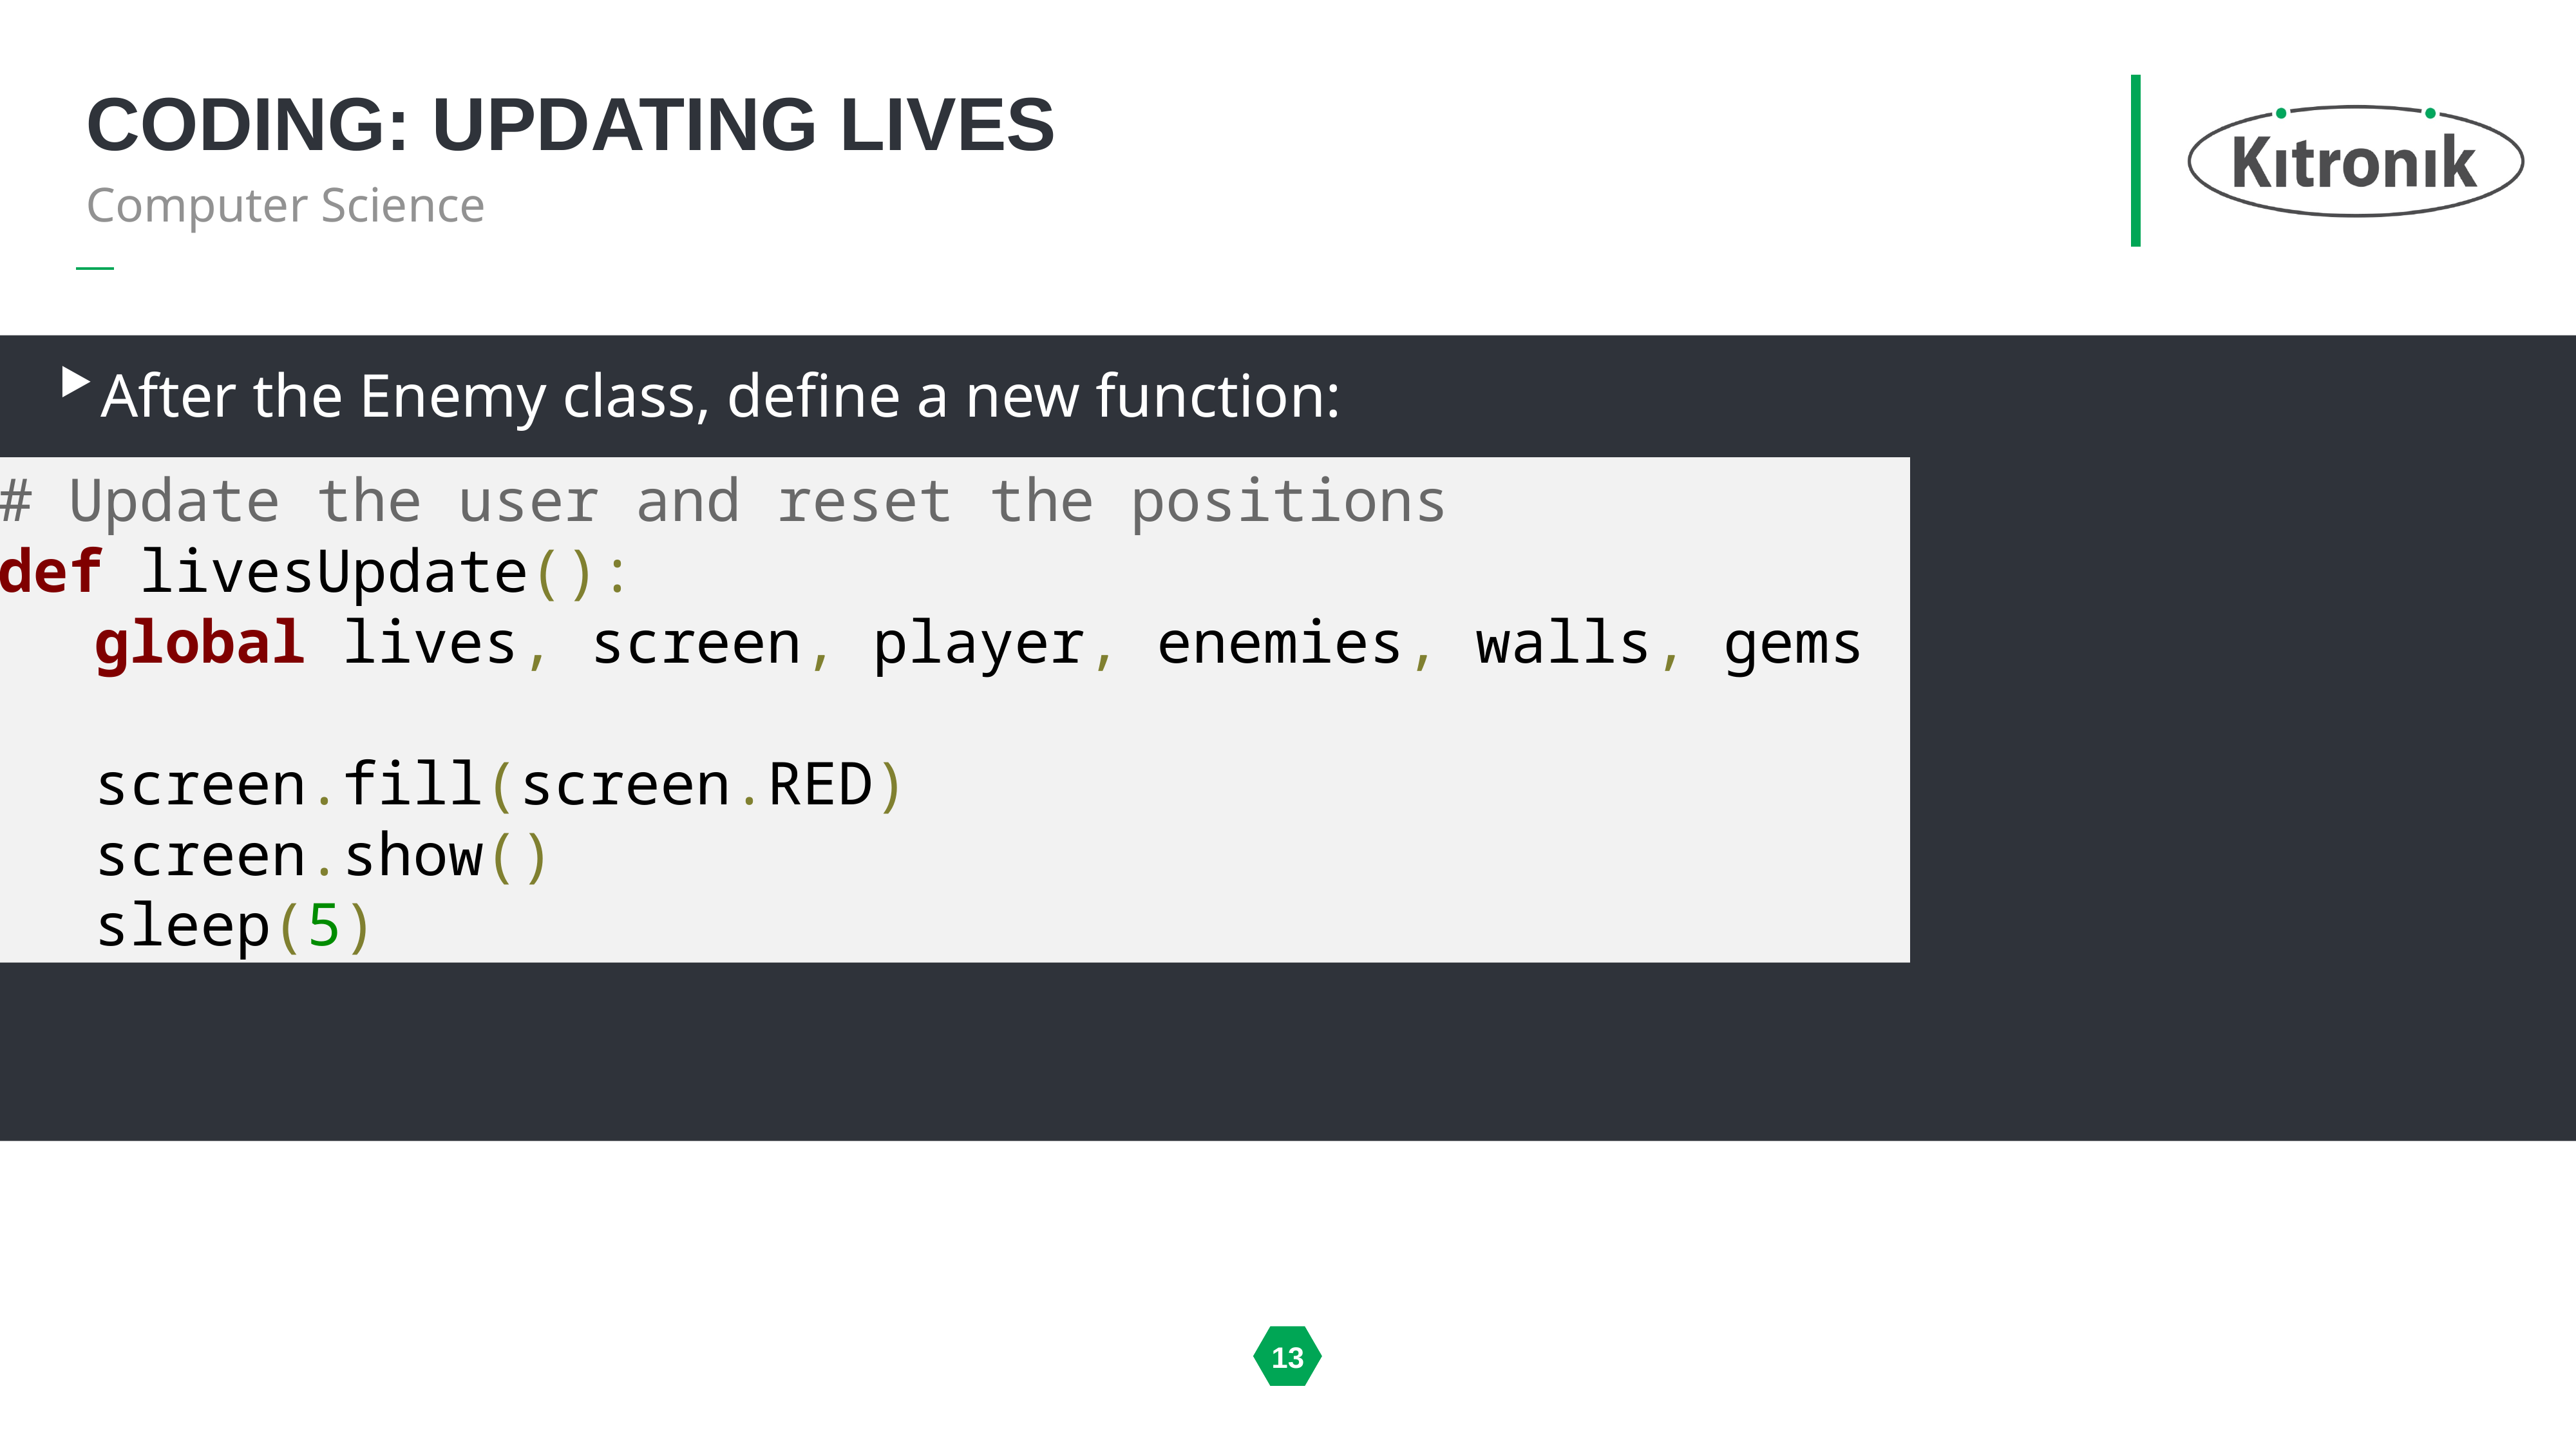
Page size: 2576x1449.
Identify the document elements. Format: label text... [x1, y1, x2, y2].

picture [2186, 103, 2526, 219]
list Computer Science [76, 191, 2031, 237]
text_box [1268, 1382, 1307, 1386]
text_box # Update the user and reset the positions def livesUpdate(): global lives, screen, player, enemies, walls, gems screen.fill(screen.RED) screen.show() sleep(5) [0, 457, 1911, 963]
text_box [0, 335, 2576, 1141]
text_box [1267, 1326, 1307, 1331]
text_box After the Enemy class, define a new function: [43, 350, 1937, 437]
slide_number 13 [1253, 1331, 1323, 1382]
title Coding: updating lives [76, 70, 2031, 191]
